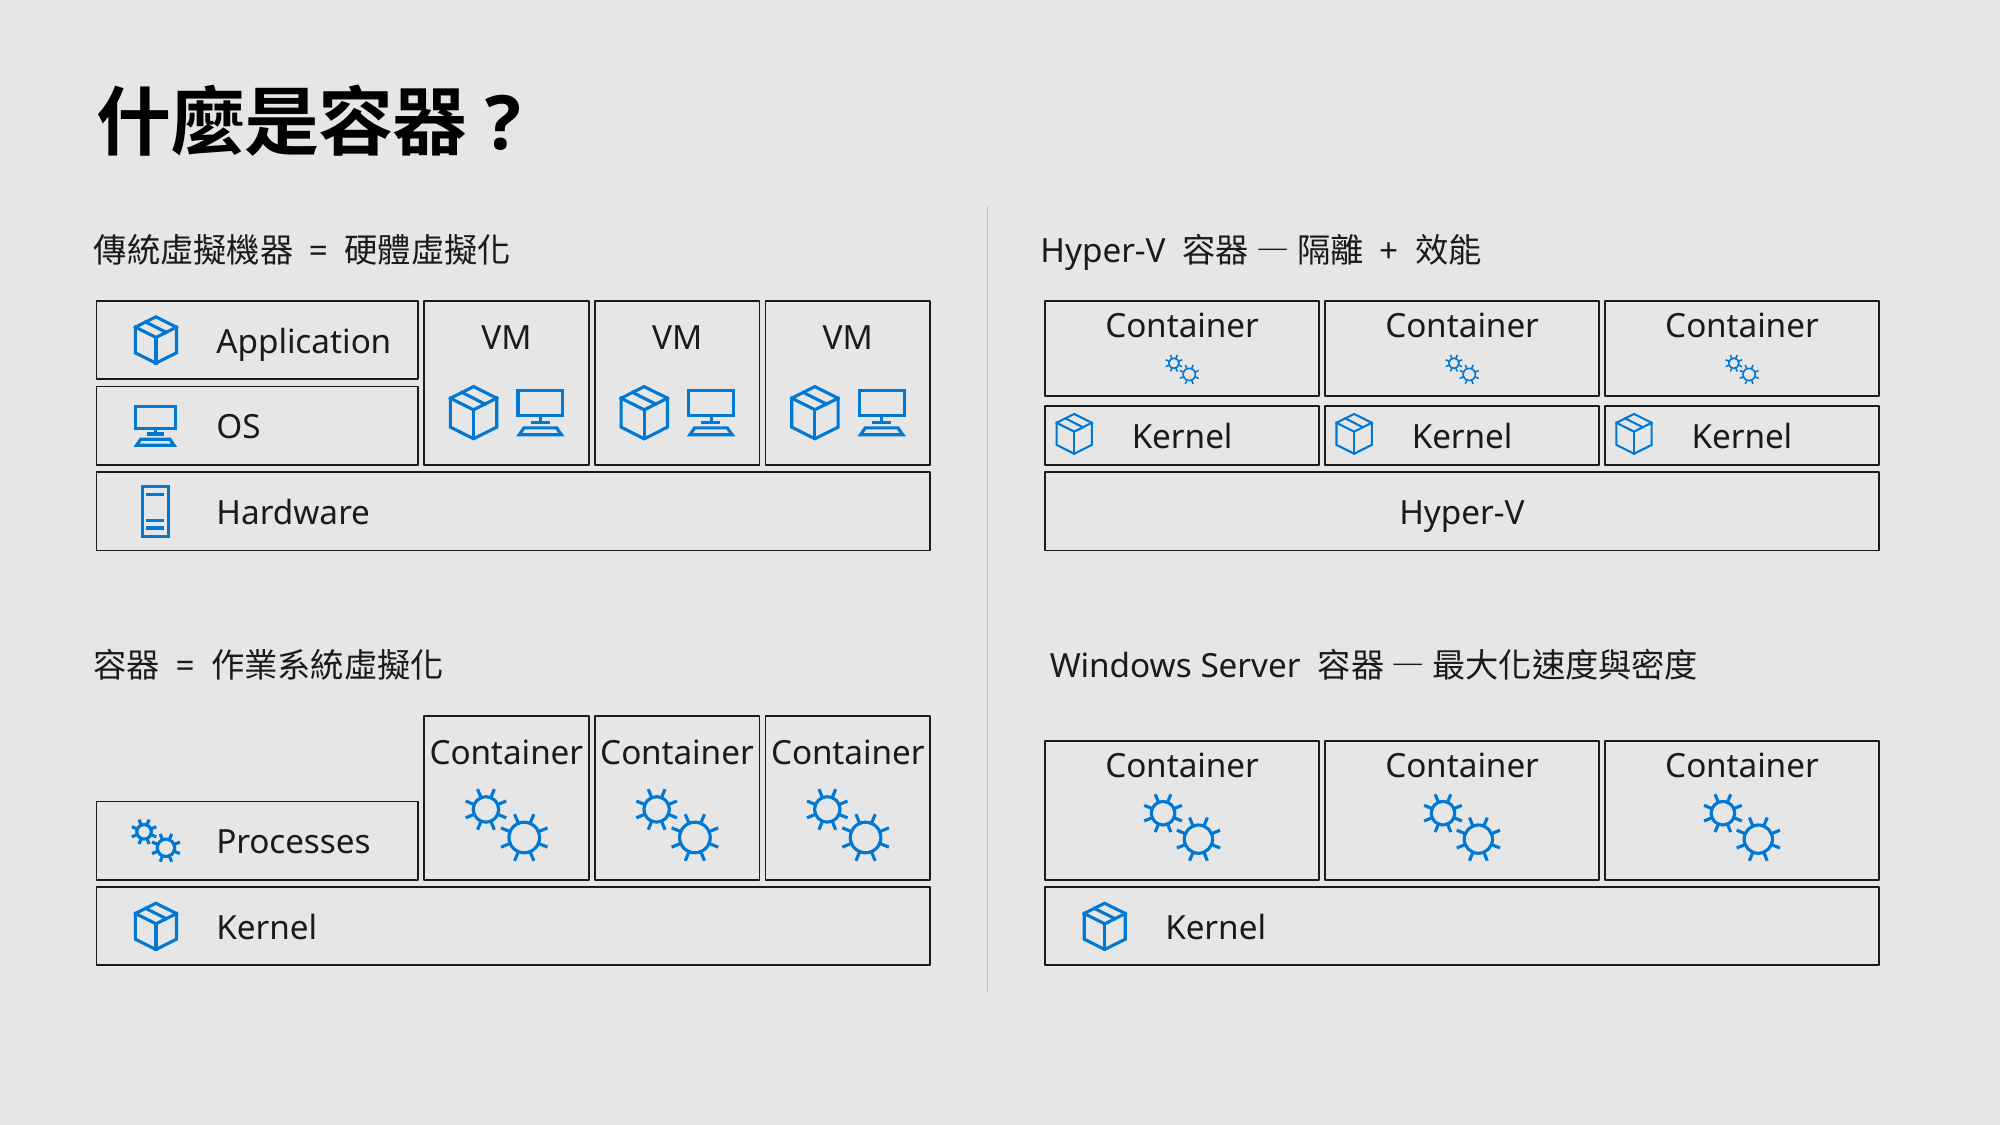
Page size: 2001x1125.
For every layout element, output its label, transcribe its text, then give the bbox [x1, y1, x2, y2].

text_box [96, 233, 931, 966]
title 什麼是容器? [96, 75, 1904, 166]
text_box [1044, 233, 1884, 966]
